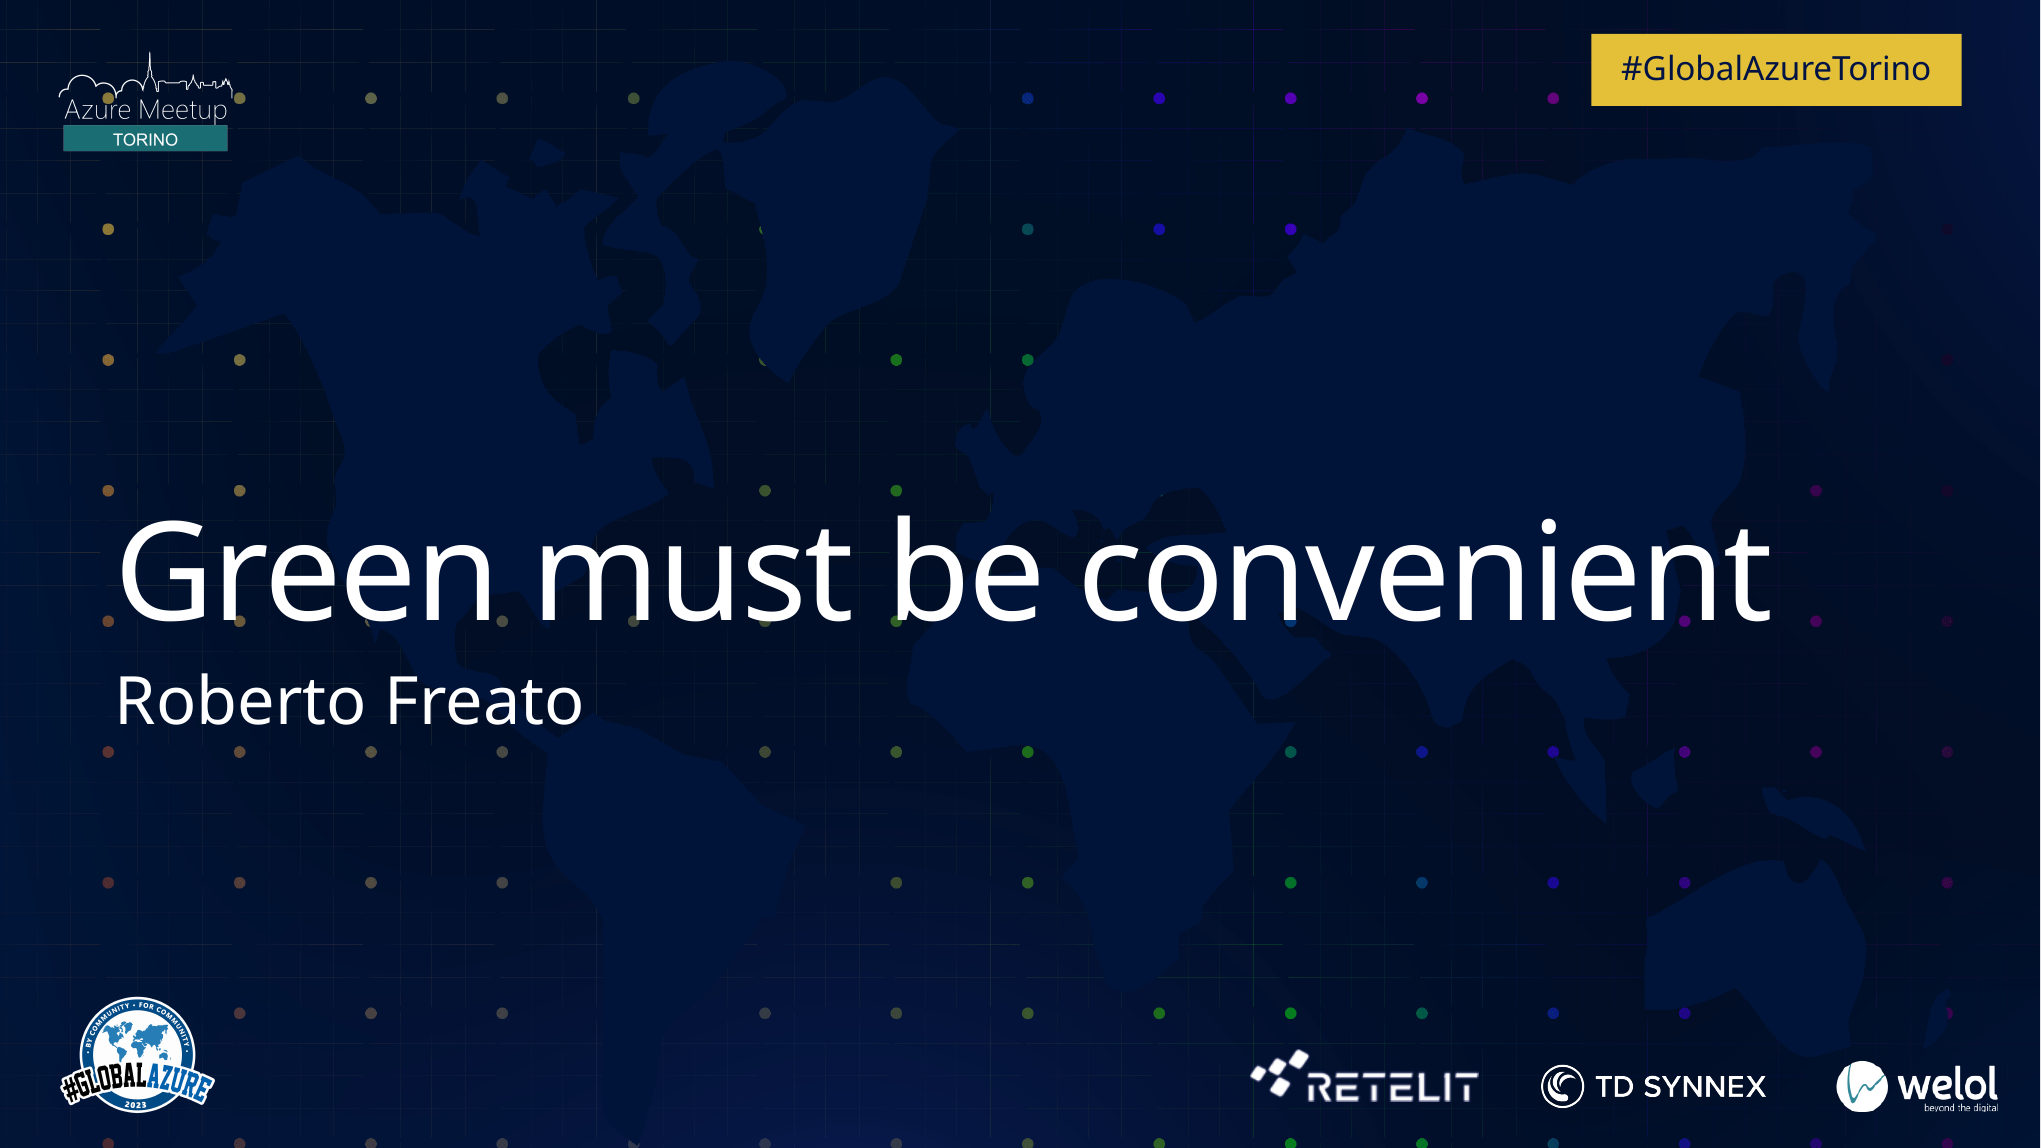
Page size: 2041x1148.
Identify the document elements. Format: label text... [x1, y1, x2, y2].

picture [0, 0, 2041, 1148]
list Roberto Freato [90, 648, 1896, 949]
title Green must be convenient [90, 486, 1896, 648]
